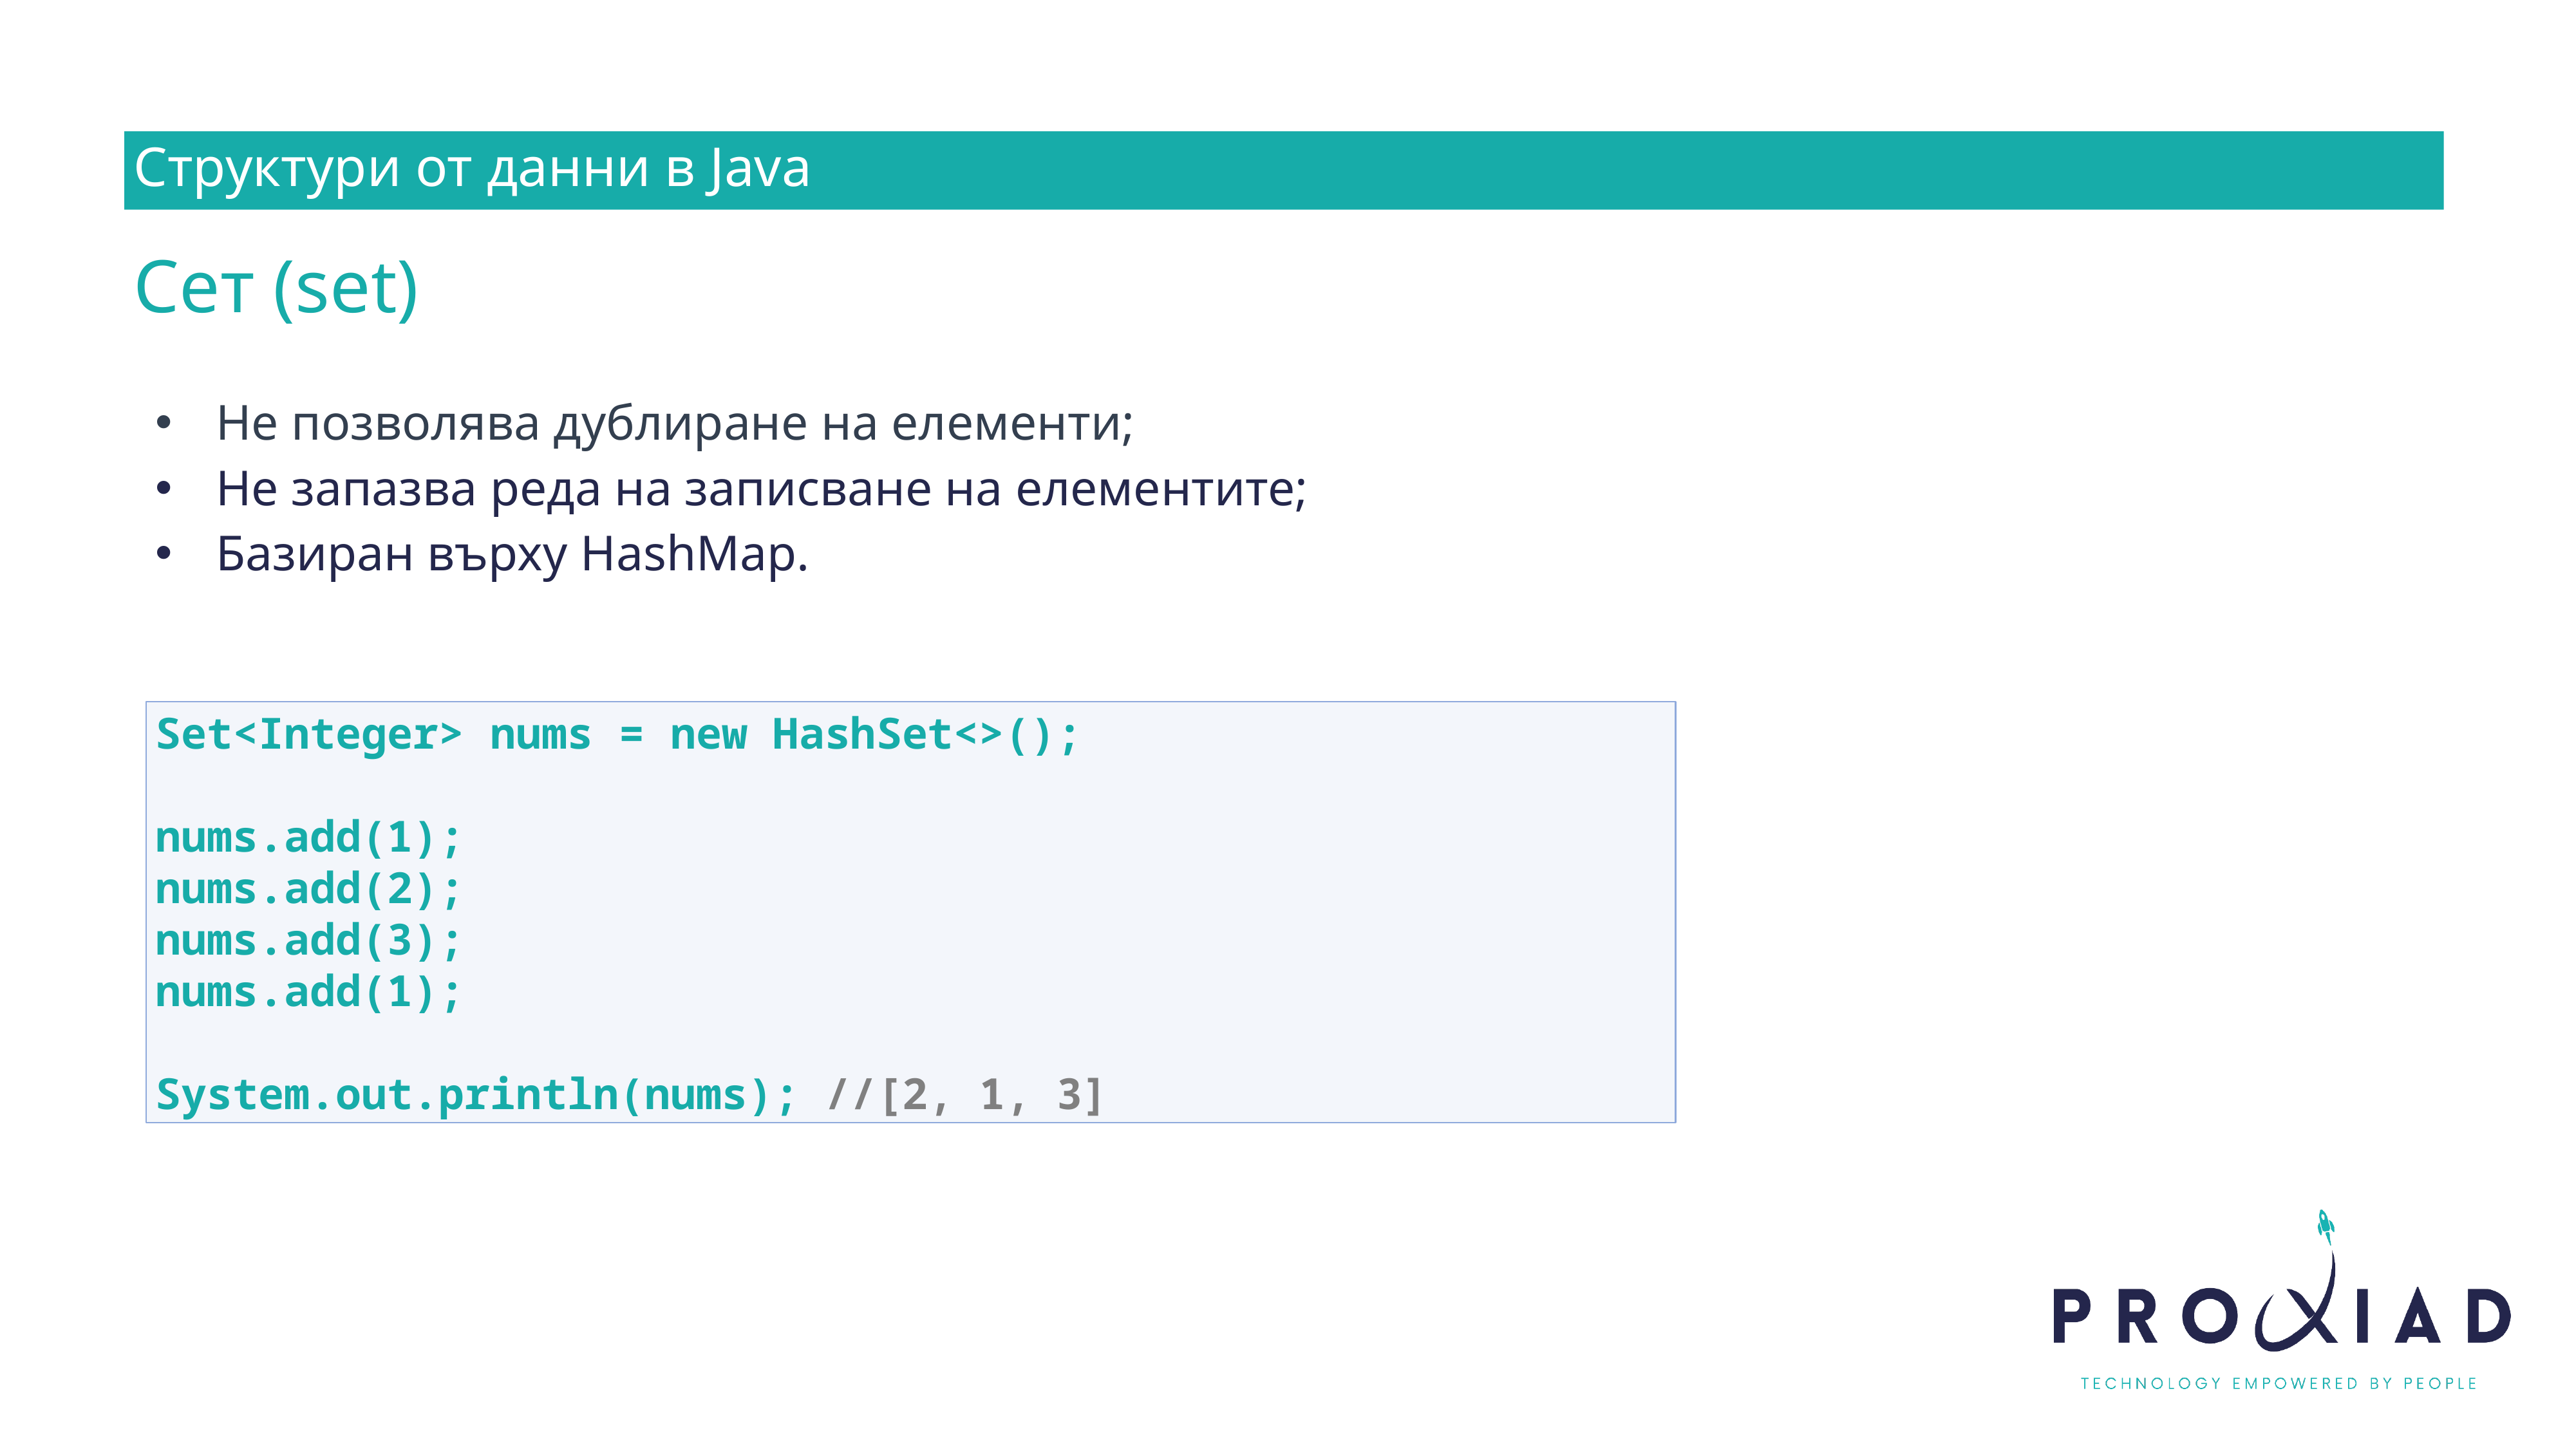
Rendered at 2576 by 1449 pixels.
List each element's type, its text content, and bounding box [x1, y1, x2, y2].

picture [1988, 1149, 2576, 1449]
text_box Set<Integer> nums = new HashSet<>(); nums.add(1); nums.add(2); nums.add(3); nums.add(1); System.out.println(nums); //[2, 1, 3] [146, 701, 1676, 1123]
text_box Не позволява дублиране на елементи; Не запазва реда на записване на елементите; Базиран върху HashMap. [146, 393, 2208, 663]
text_box Сет (set) [124, 245, 2440, 342]
text_box Структури от данни в Java [124, 131, 2444, 207]
